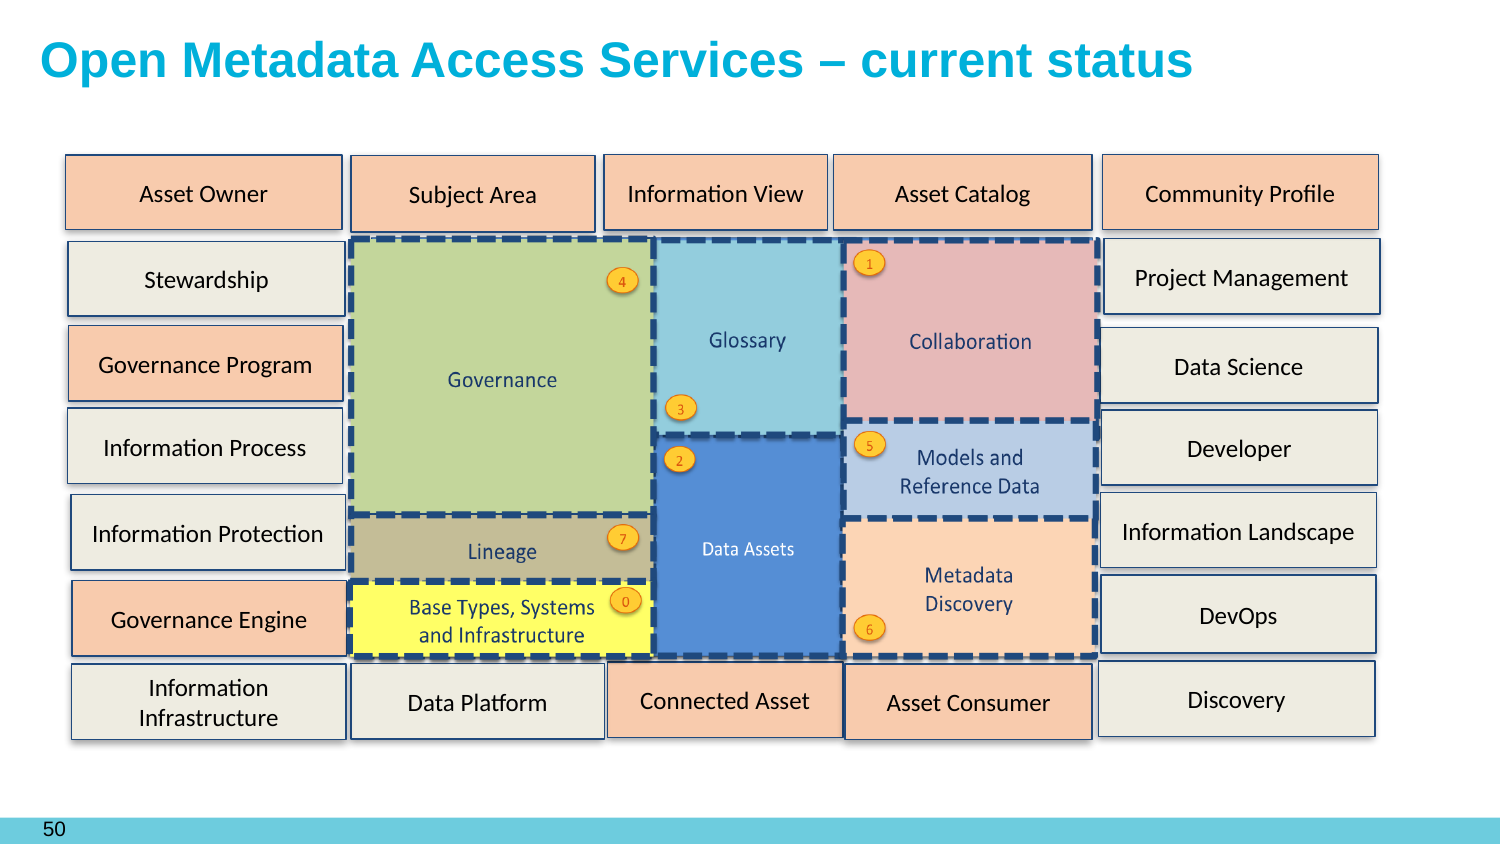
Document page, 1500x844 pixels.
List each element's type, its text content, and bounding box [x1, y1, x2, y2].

text_box Information Process [67, 407, 336, 484]
text_box Asset Catalog [833, 154, 1093, 231]
title Open Metadata Access Services – current status [25, 20, 1463, 161]
text_box Information Protection [70, 494, 336, 571]
text_box Asset Owner [65, 154, 343, 230]
picture [341, 233, 1105, 667]
text_box Governance Engine [71, 580, 336, 657]
text_box Information Infrastructure [71, 663, 347, 740]
text_box Information View [603, 154, 828, 231]
text_box Asset Consumer [844, 674, 1093, 740]
text_box Developer [1109, 409, 1378, 486]
text_box Subject Area [350, 155, 596, 232]
text_box Data Platform [351, 674, 605, 740]
text_box Governance Program [68, 325, 336, 402]
text_box Data Science [1109, 327, 1379, 404]
text_box Information Landscape [1109, 492, 1377, 568]
text_box Stewardship [67, 241, 336, 317]
text_box Discovery [1098, 662, 1376, 737]
text_box Connected Asset [608, 674, 839, 738]
text_box Project Management [1109, 238, 1381, 315]
text_box DevOps [1109, 574, 1377, 654]
text_box Community Profile [1102, 154, 1379, 230]
